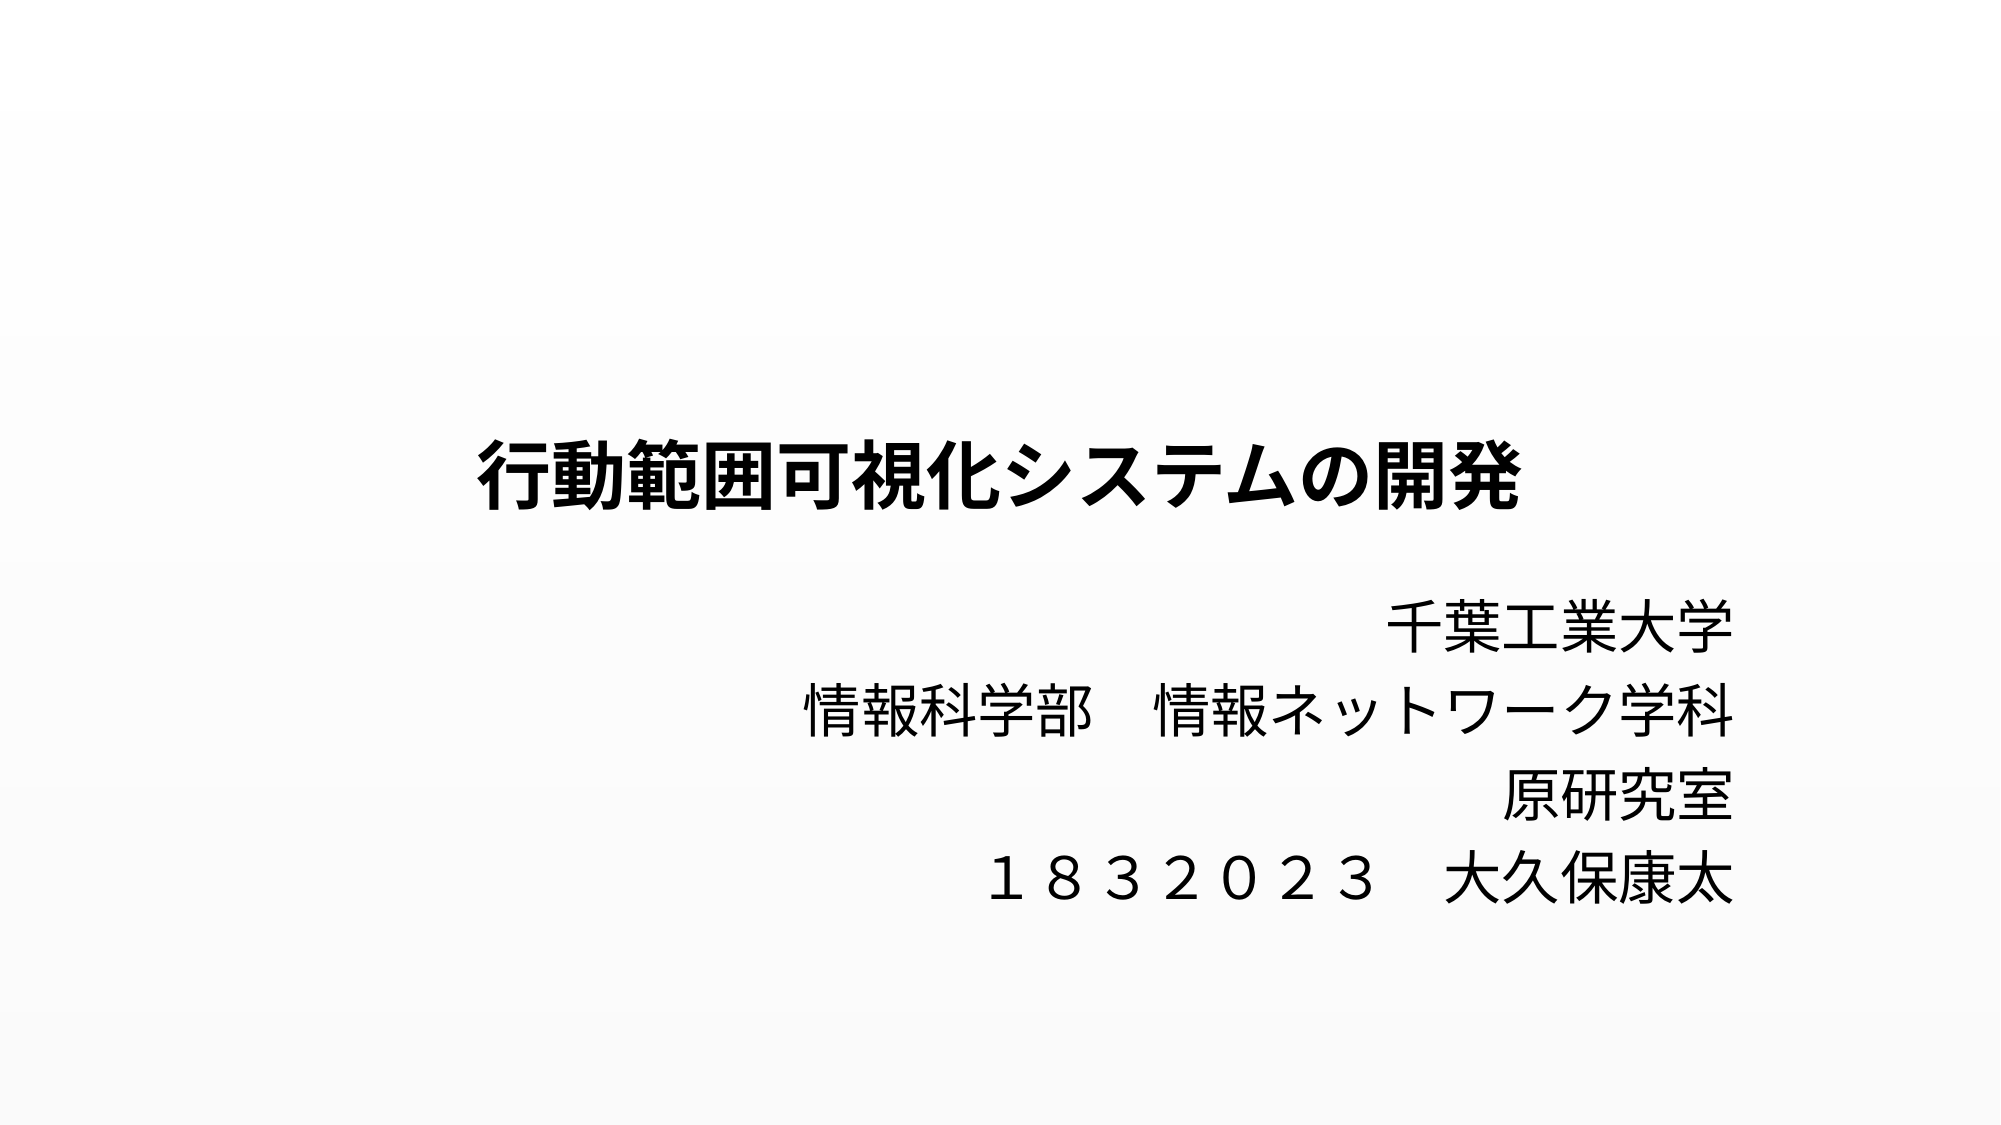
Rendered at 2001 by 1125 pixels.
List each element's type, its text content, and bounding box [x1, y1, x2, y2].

subtitle 千葉工業大学 情報科学部 情報ネットワーク学科 原研究室 １８３２０２３ 大久保康太 [249, 590, 1750, 997]
title 行動範囲可視化システムの開発 [249, 135, 1750, 528]
